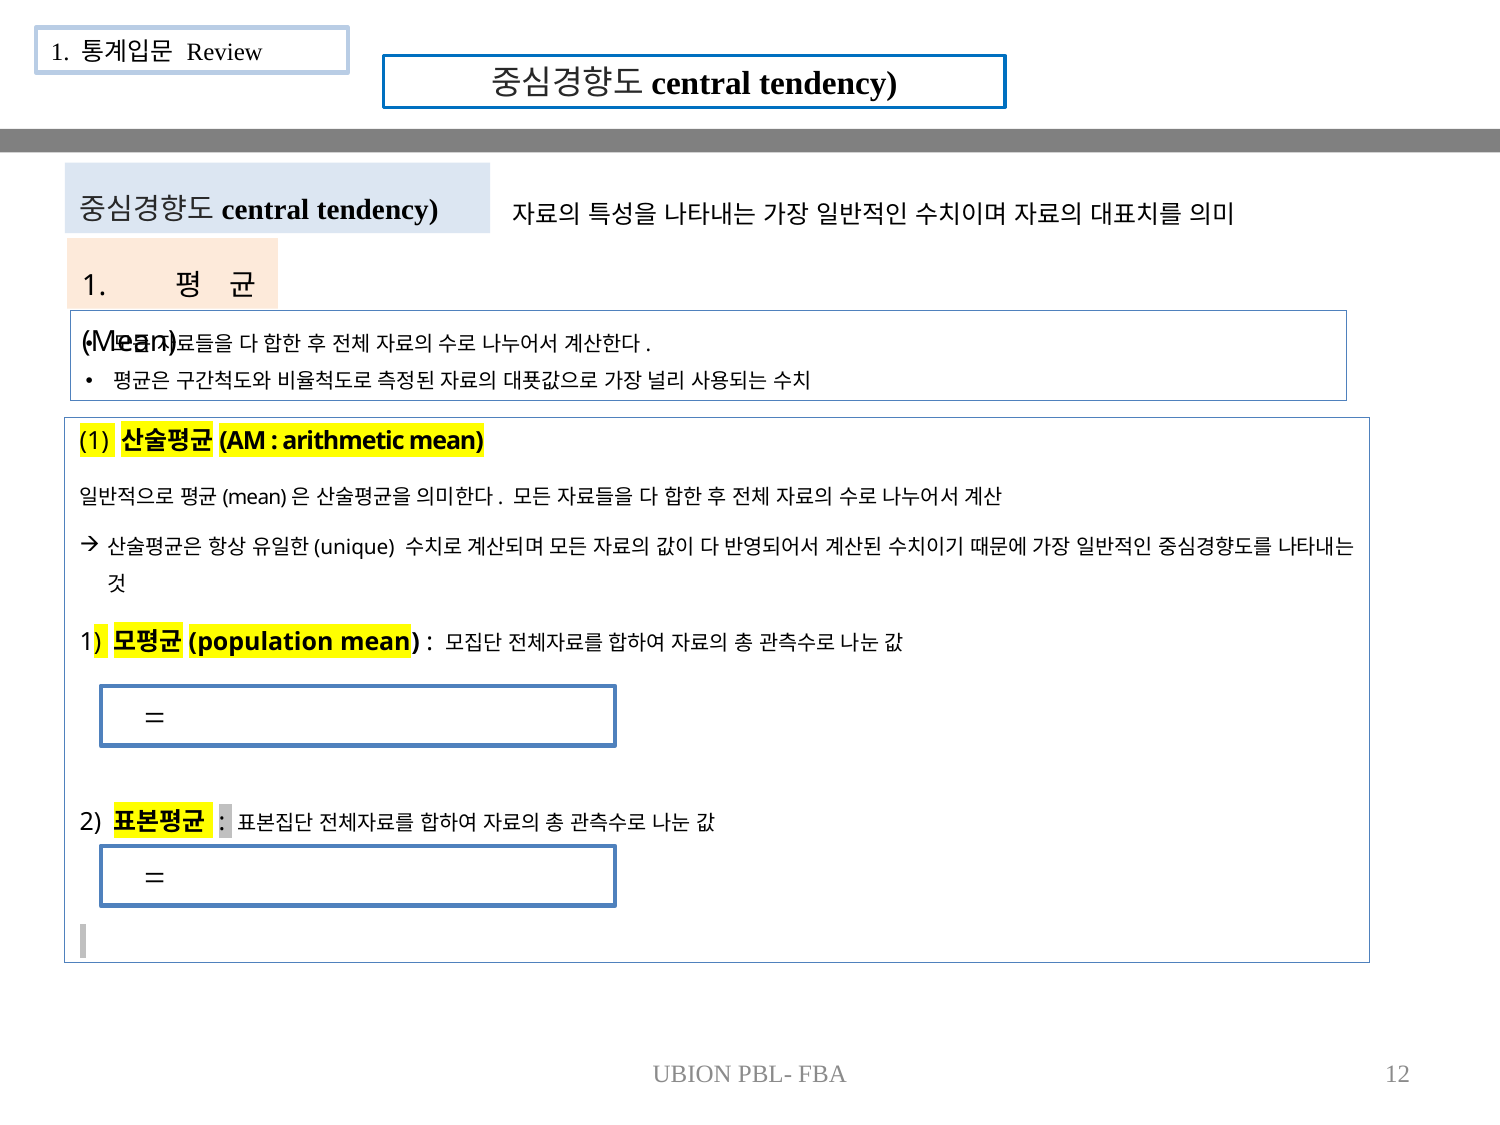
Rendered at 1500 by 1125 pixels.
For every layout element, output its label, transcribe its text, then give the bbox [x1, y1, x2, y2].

text_box 중심경향도central tendency) [64, 162, 491, 234]
text_box 모든 자료들을 다 합한 후 전체 자료의 수로 나누어서 계산한다. 평균은 구간척도와 비율척도로 측정된 자료의 대푯값으로 가장 널리 사용되는 수치 [70, 310, 1347, 401]
footer UBION PBL- FBA [512, 1042, 988, 1103]
text_box 1. 평균(Mean) [67, 238, 278, 309]
slide_number 12 [1074, 1042, 1425, 1103]
text_box 1. 통계입문 Review [36, 27, 348, 73]
text_box 중심경향도central tendency) [383, 55, 1006, 108]
text_box [0, 128, 1500, 153]
text_box [22, 46, 1195, 129]
text_box 자료의 특성을 나타내는 가장 일반적인 수치이며 자료의 대표치를 의미 [466, 172, 1500, 236]
text_box (1) 산술평균(AM : arithmetic mean) 일반적으로 평균(mean)은 산술평균을 의미한다. 모든 자료들을 다 합한 후 전체 자료의 수로 나누어서 계산 산술평균은 항상 유일한(unique) 수치로 계산되며 모든 자료의 값이 다 반영되어서 계산된 수치이기 때문에 가장 일반적인 중심경향도를 나타내는 것 1) 모평균(population mean) : 모집단 전체자료를 합하여 자료의 총 관측수로 나눈 값 2) 표본평균 : 표본집단 전체자료를 합하여 자료의 총 관측수로 나눈 값 [64, 417, 1370, 963]
